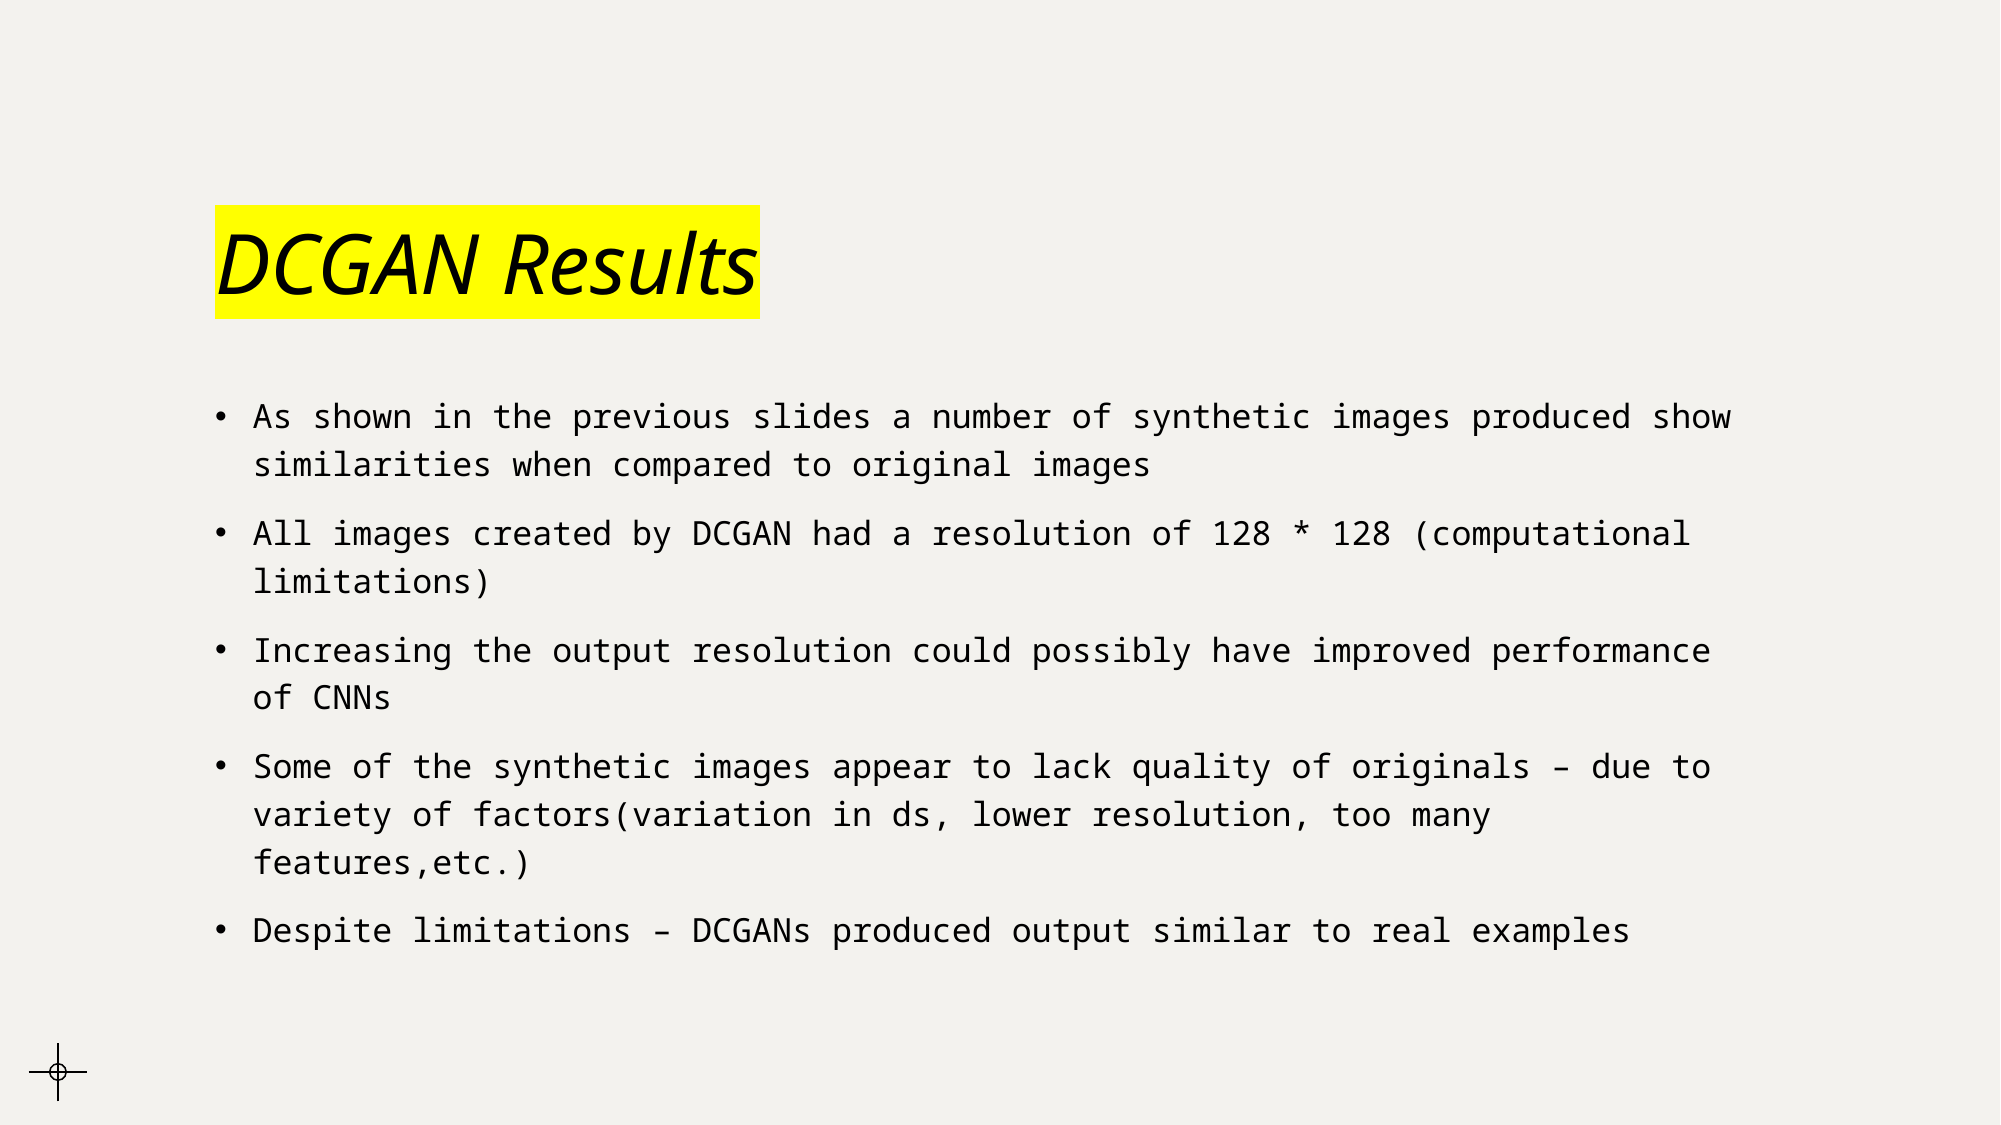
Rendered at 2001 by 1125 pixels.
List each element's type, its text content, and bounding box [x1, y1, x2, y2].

list As shown in the previous slides a number of synthetic images produced show similarities when compared to original images All images created by DCGAN had a resolution of 128 * 128 (computational limitations) Increasing the output resolution could possibly have improved performance of CNNs Some of the synthetic images appear to lack quality of originals – due to variety of factors(variation in ds, lower resolution, too many features,etc.) Despite limitations – DCGANs produced output similar to real examples [200, 380, 1758, 1013]
title DCGAN Results [200, 59, 1758, 319]
